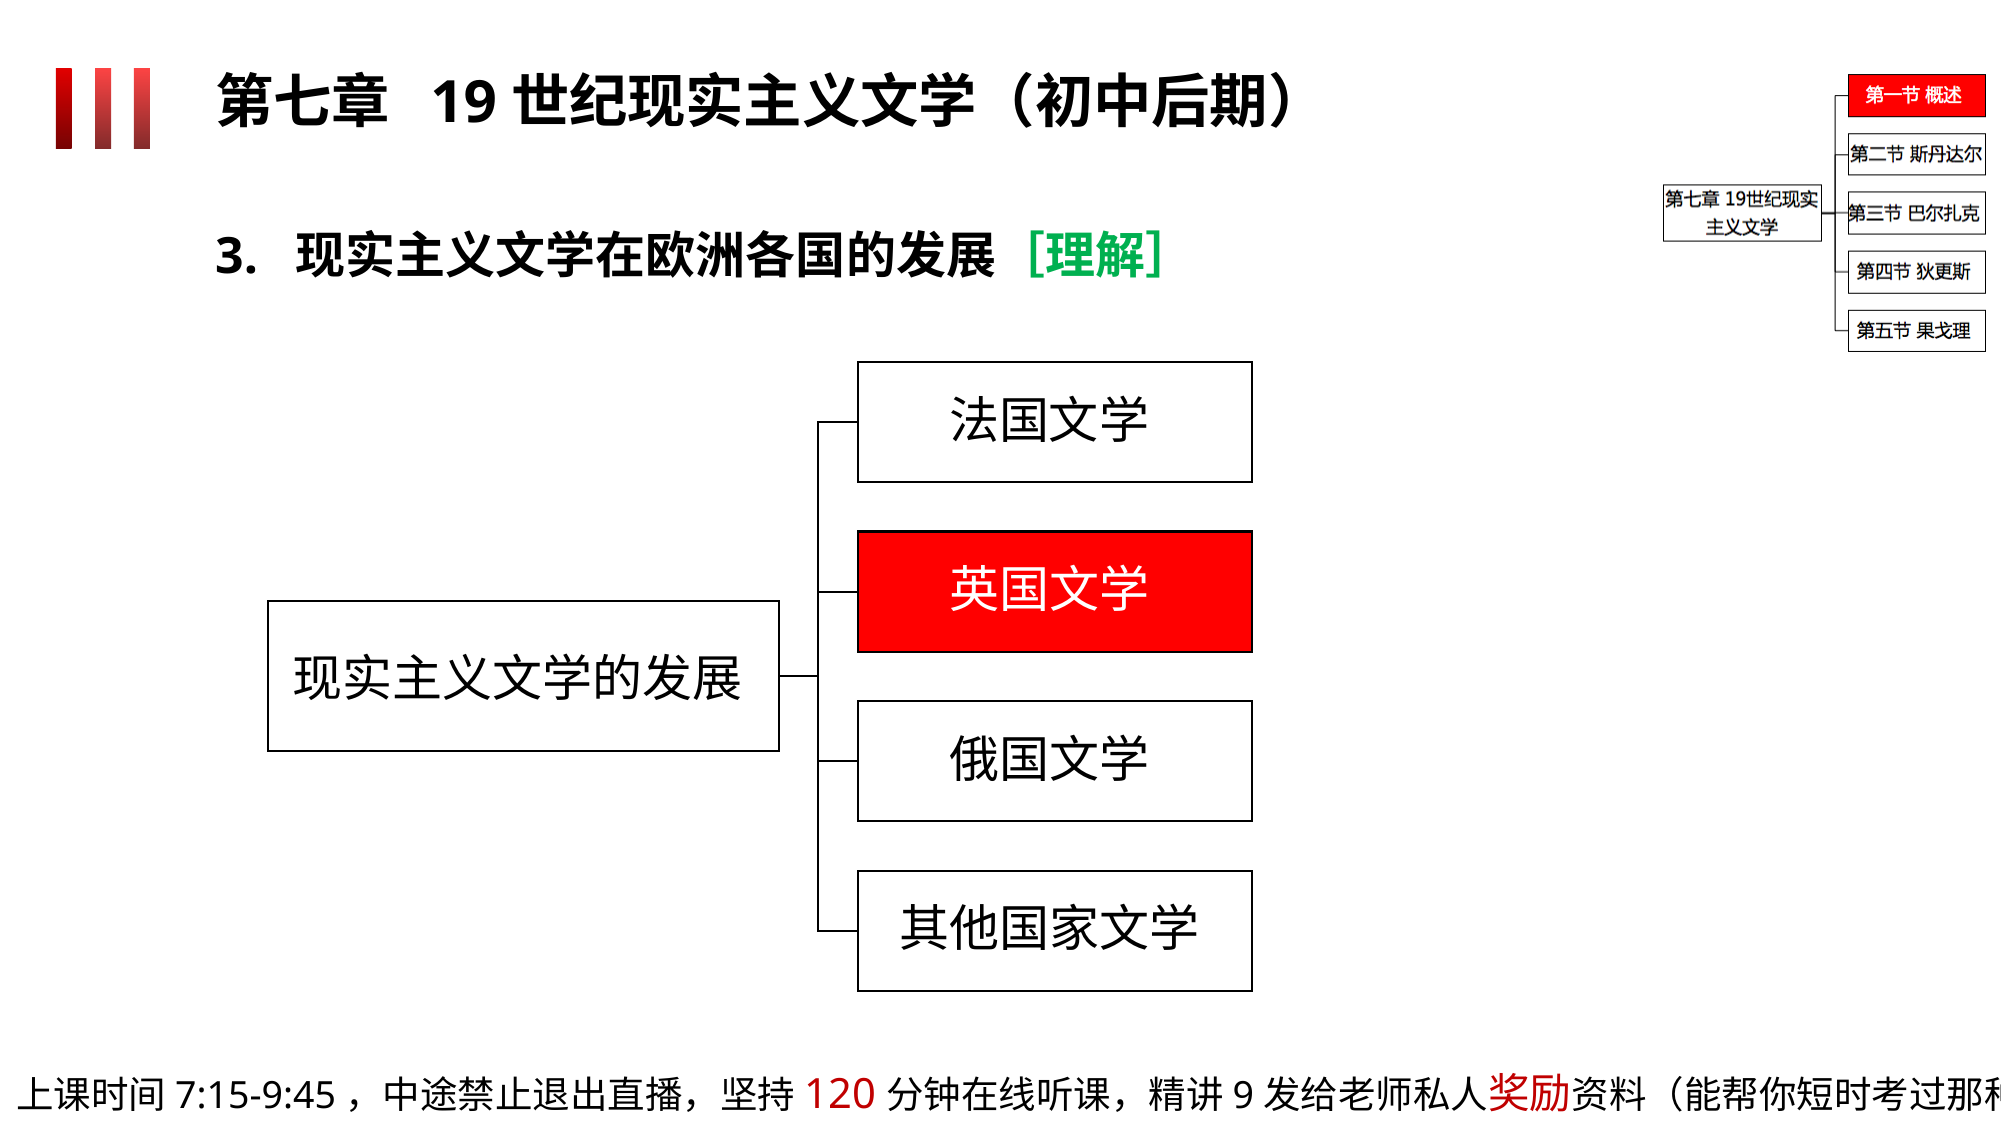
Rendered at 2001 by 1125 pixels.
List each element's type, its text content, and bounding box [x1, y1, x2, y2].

text_box 3. 现实主义文学在欧洲各国的发展［理解］ [200, 185, 1614, 291]
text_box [31, 361, 1489, 991]
picture [1614, 56, 2000, 362]
text_box 第七章 19世纪现实主义文学（初中后期） [200, 57, 1342, 142]
